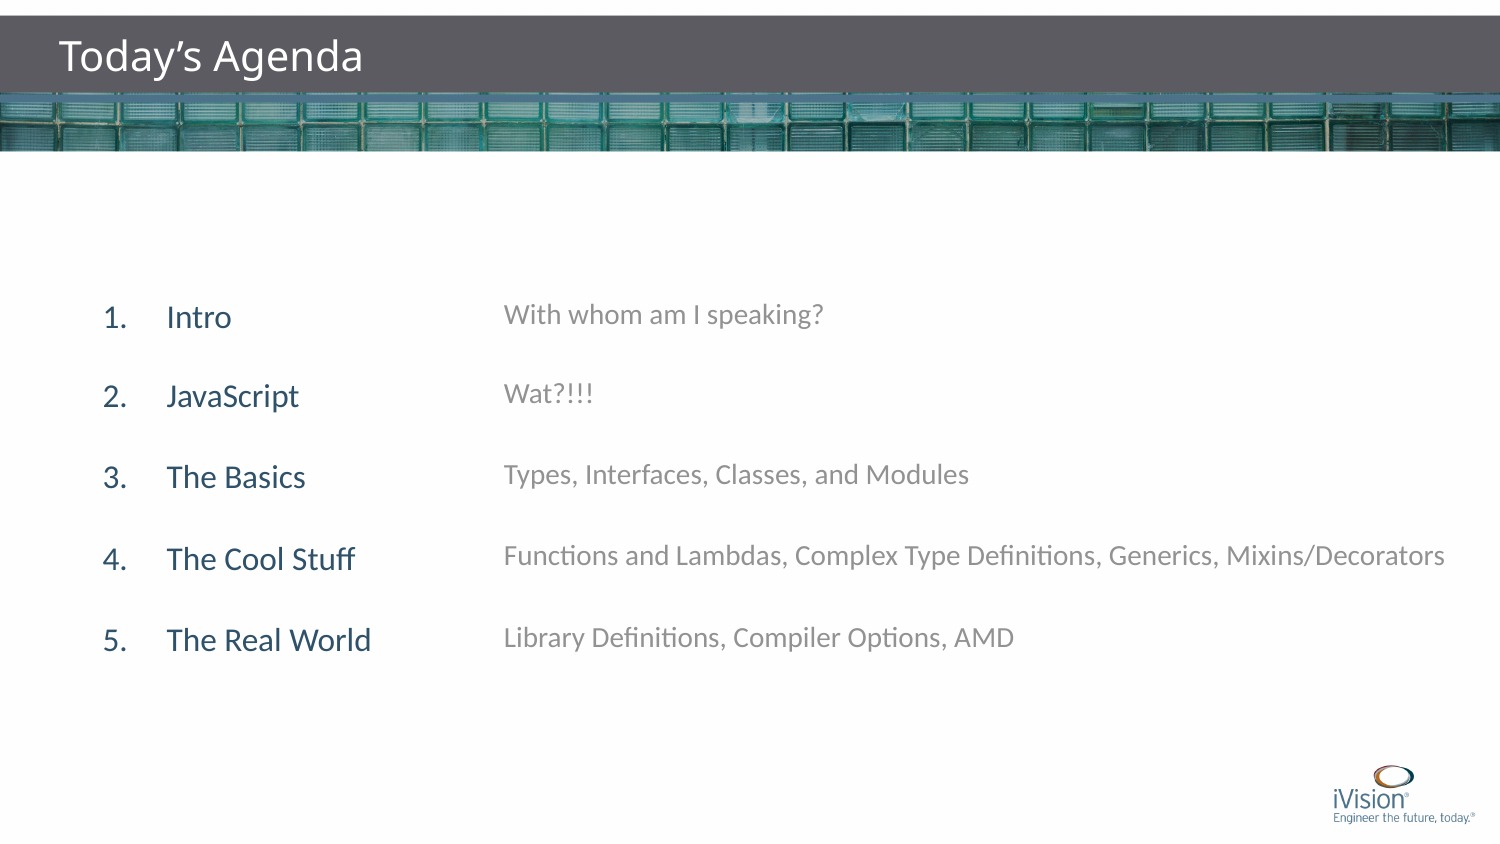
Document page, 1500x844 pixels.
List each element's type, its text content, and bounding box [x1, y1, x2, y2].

list 3. [65, 447, 143, 519]
list JavaScript [151, 366, 481, 438]
list Wat?!!! [488, 366, 1422, 438]
list 5. [65, 610, 143, 681]
list 1. [65, 287, 143, 358]
picture [0, 0, 1500, 844]
list The Basics [151, 447, 481, 519]
list 2. [65, 366, 143, 438]
list Types, Interfaces, Classes, and Modules [488, 447, 1422, 519]
list With whom am I speaking? [488, 287, 1422, 358]
list Intro [151, 287, 481, 358]
list Library Definitions, Compiler Options, AMD [488, 610, 1422, 681]
list Functions and Lambdas, Complex Type Definitions, Generics, Mixins/Decorators [488, 529, 1467, 600]
list The Cool Stuff [151, 529, 481, 600]
list 4. [65, 529, 143, 600]
list The Real World [151, 610, 481, 681]
